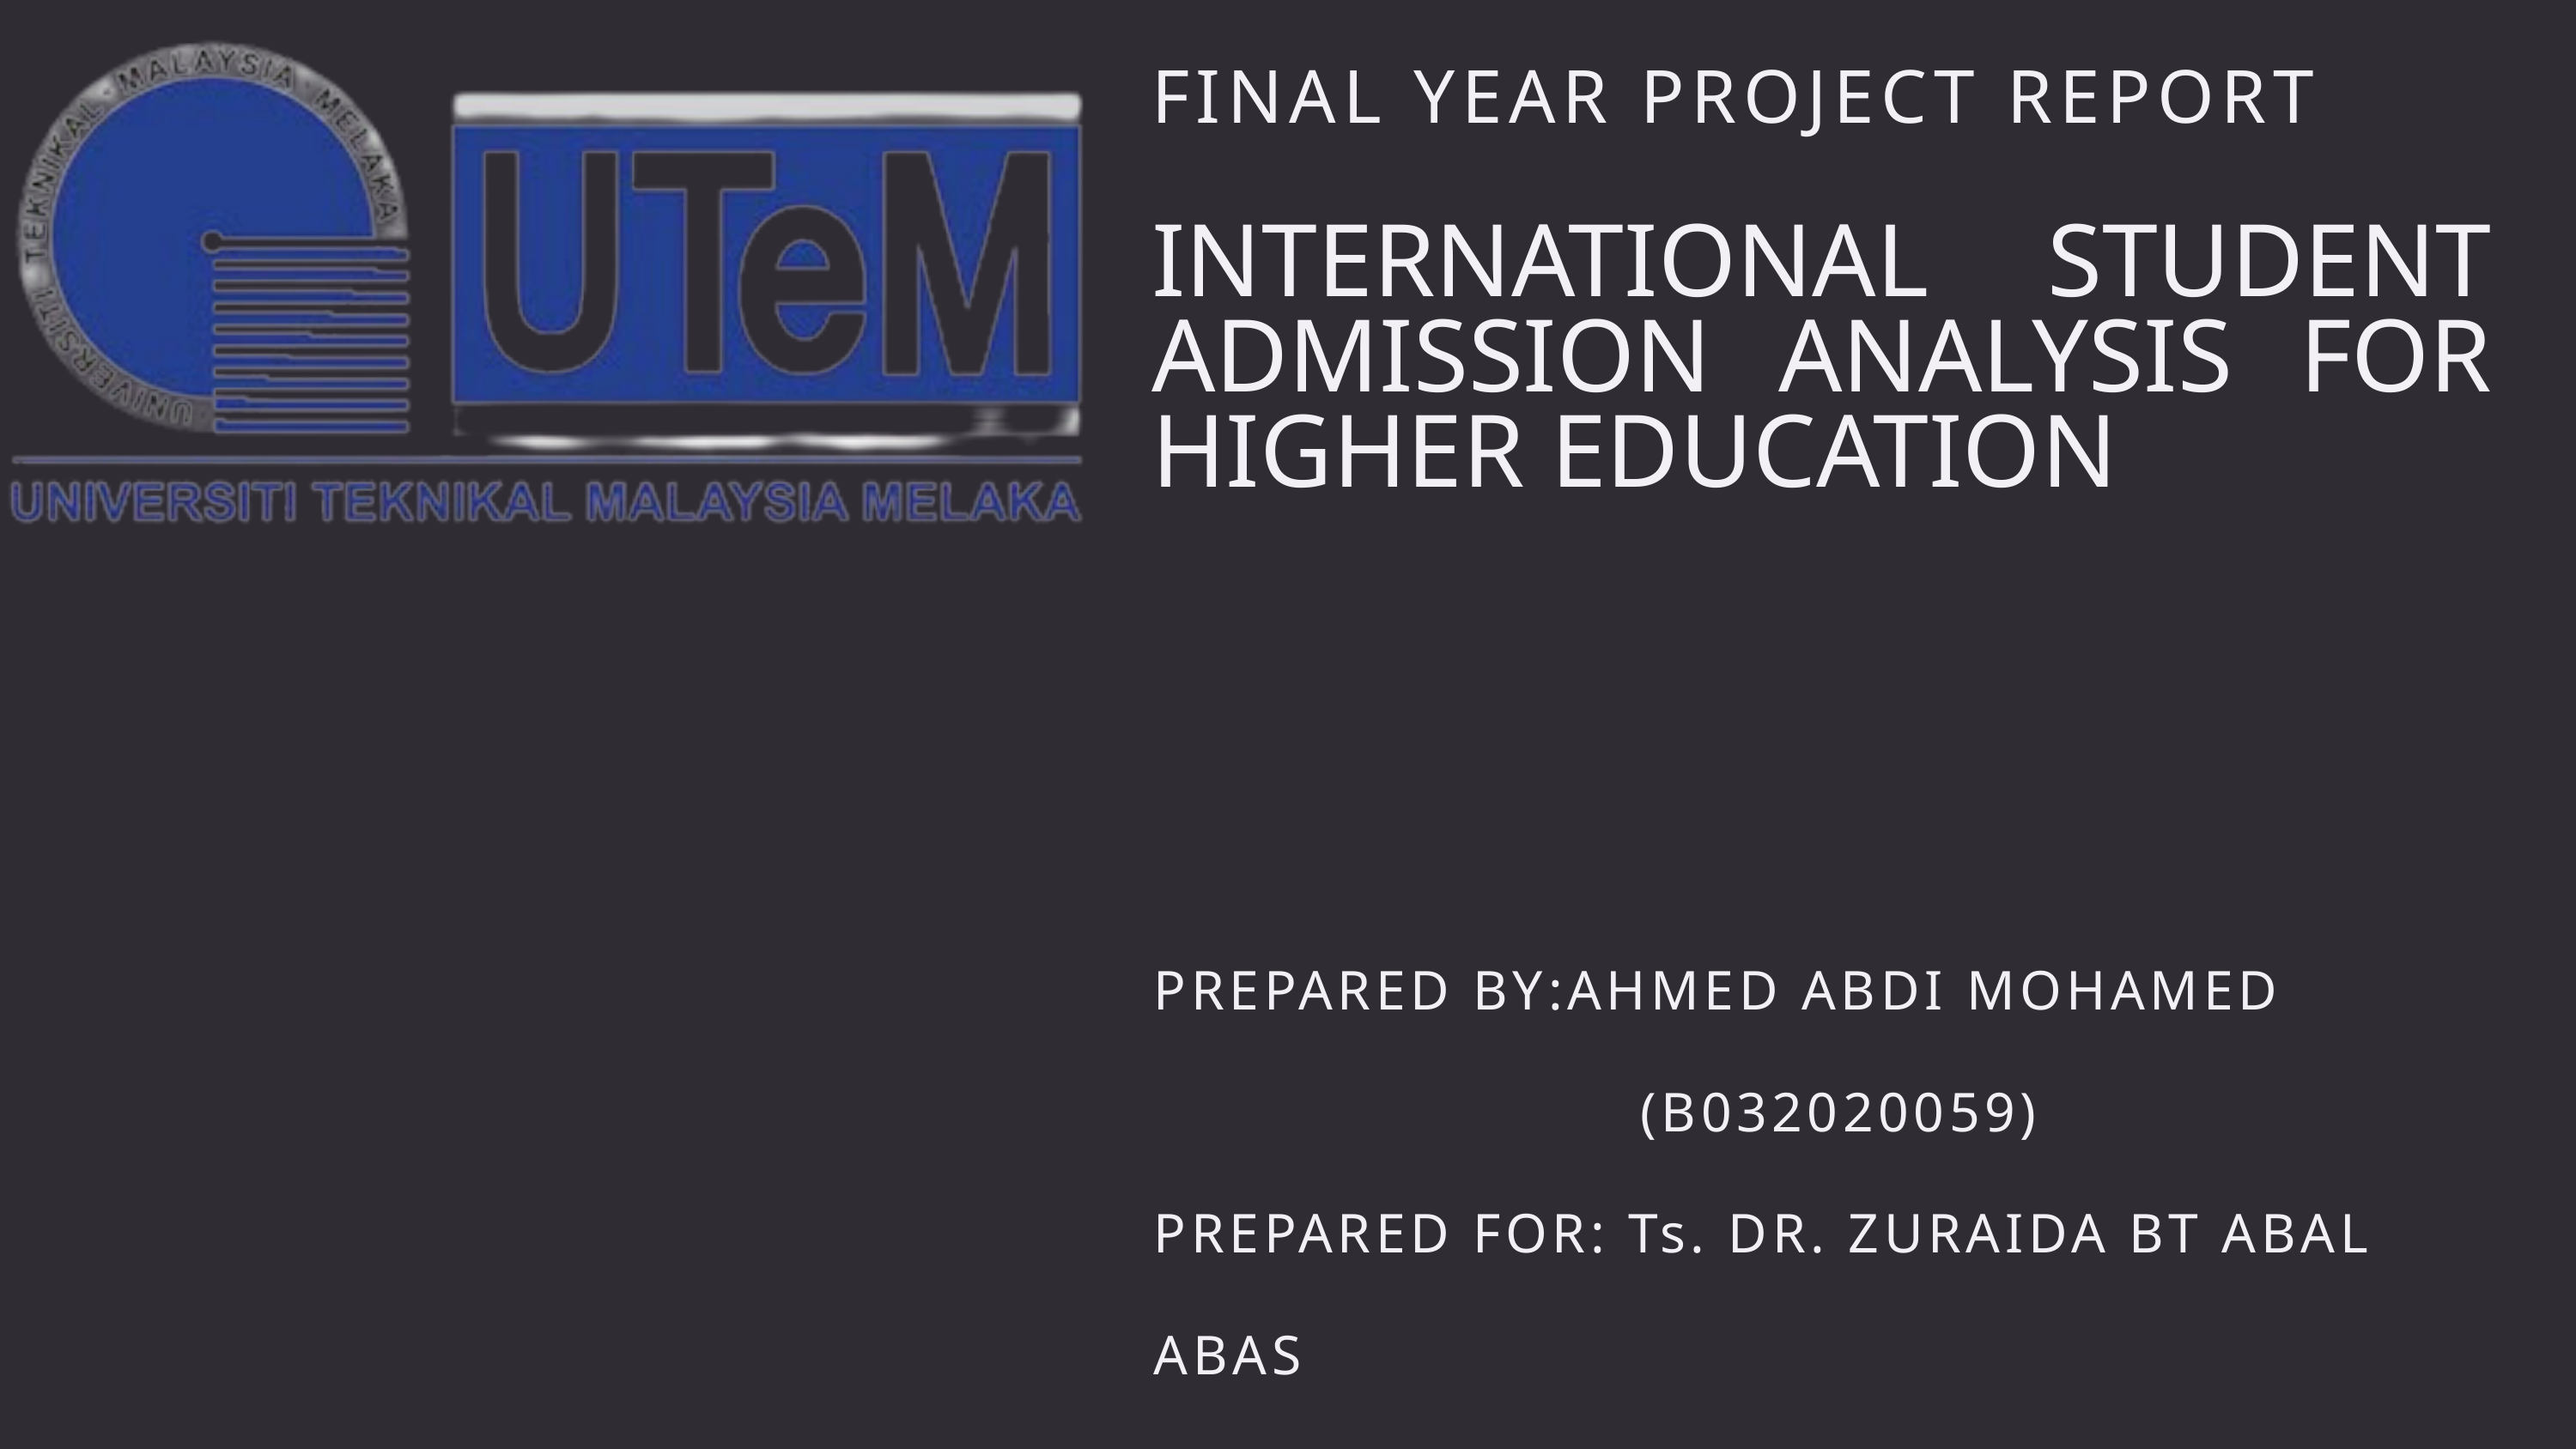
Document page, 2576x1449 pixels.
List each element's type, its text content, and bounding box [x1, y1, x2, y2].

text_box [0, 39, 1117, 636]
text_box PREPARED BY:AHMED ABDI MOHAMED (B032020059) PREPARED FOR: Ts. DR. ZURAIDA BT ABAL ABAS [1153, 899, 2524, 1385]
text_box INTERNATIONAL STUDENT ADMISSION ANALYSIS FOR HIGHER EDUCATION [1151, 221, 2494, 507]
text_box FINAL YEAR PROJECT REPORT [1151, 35, 2472, 138]
